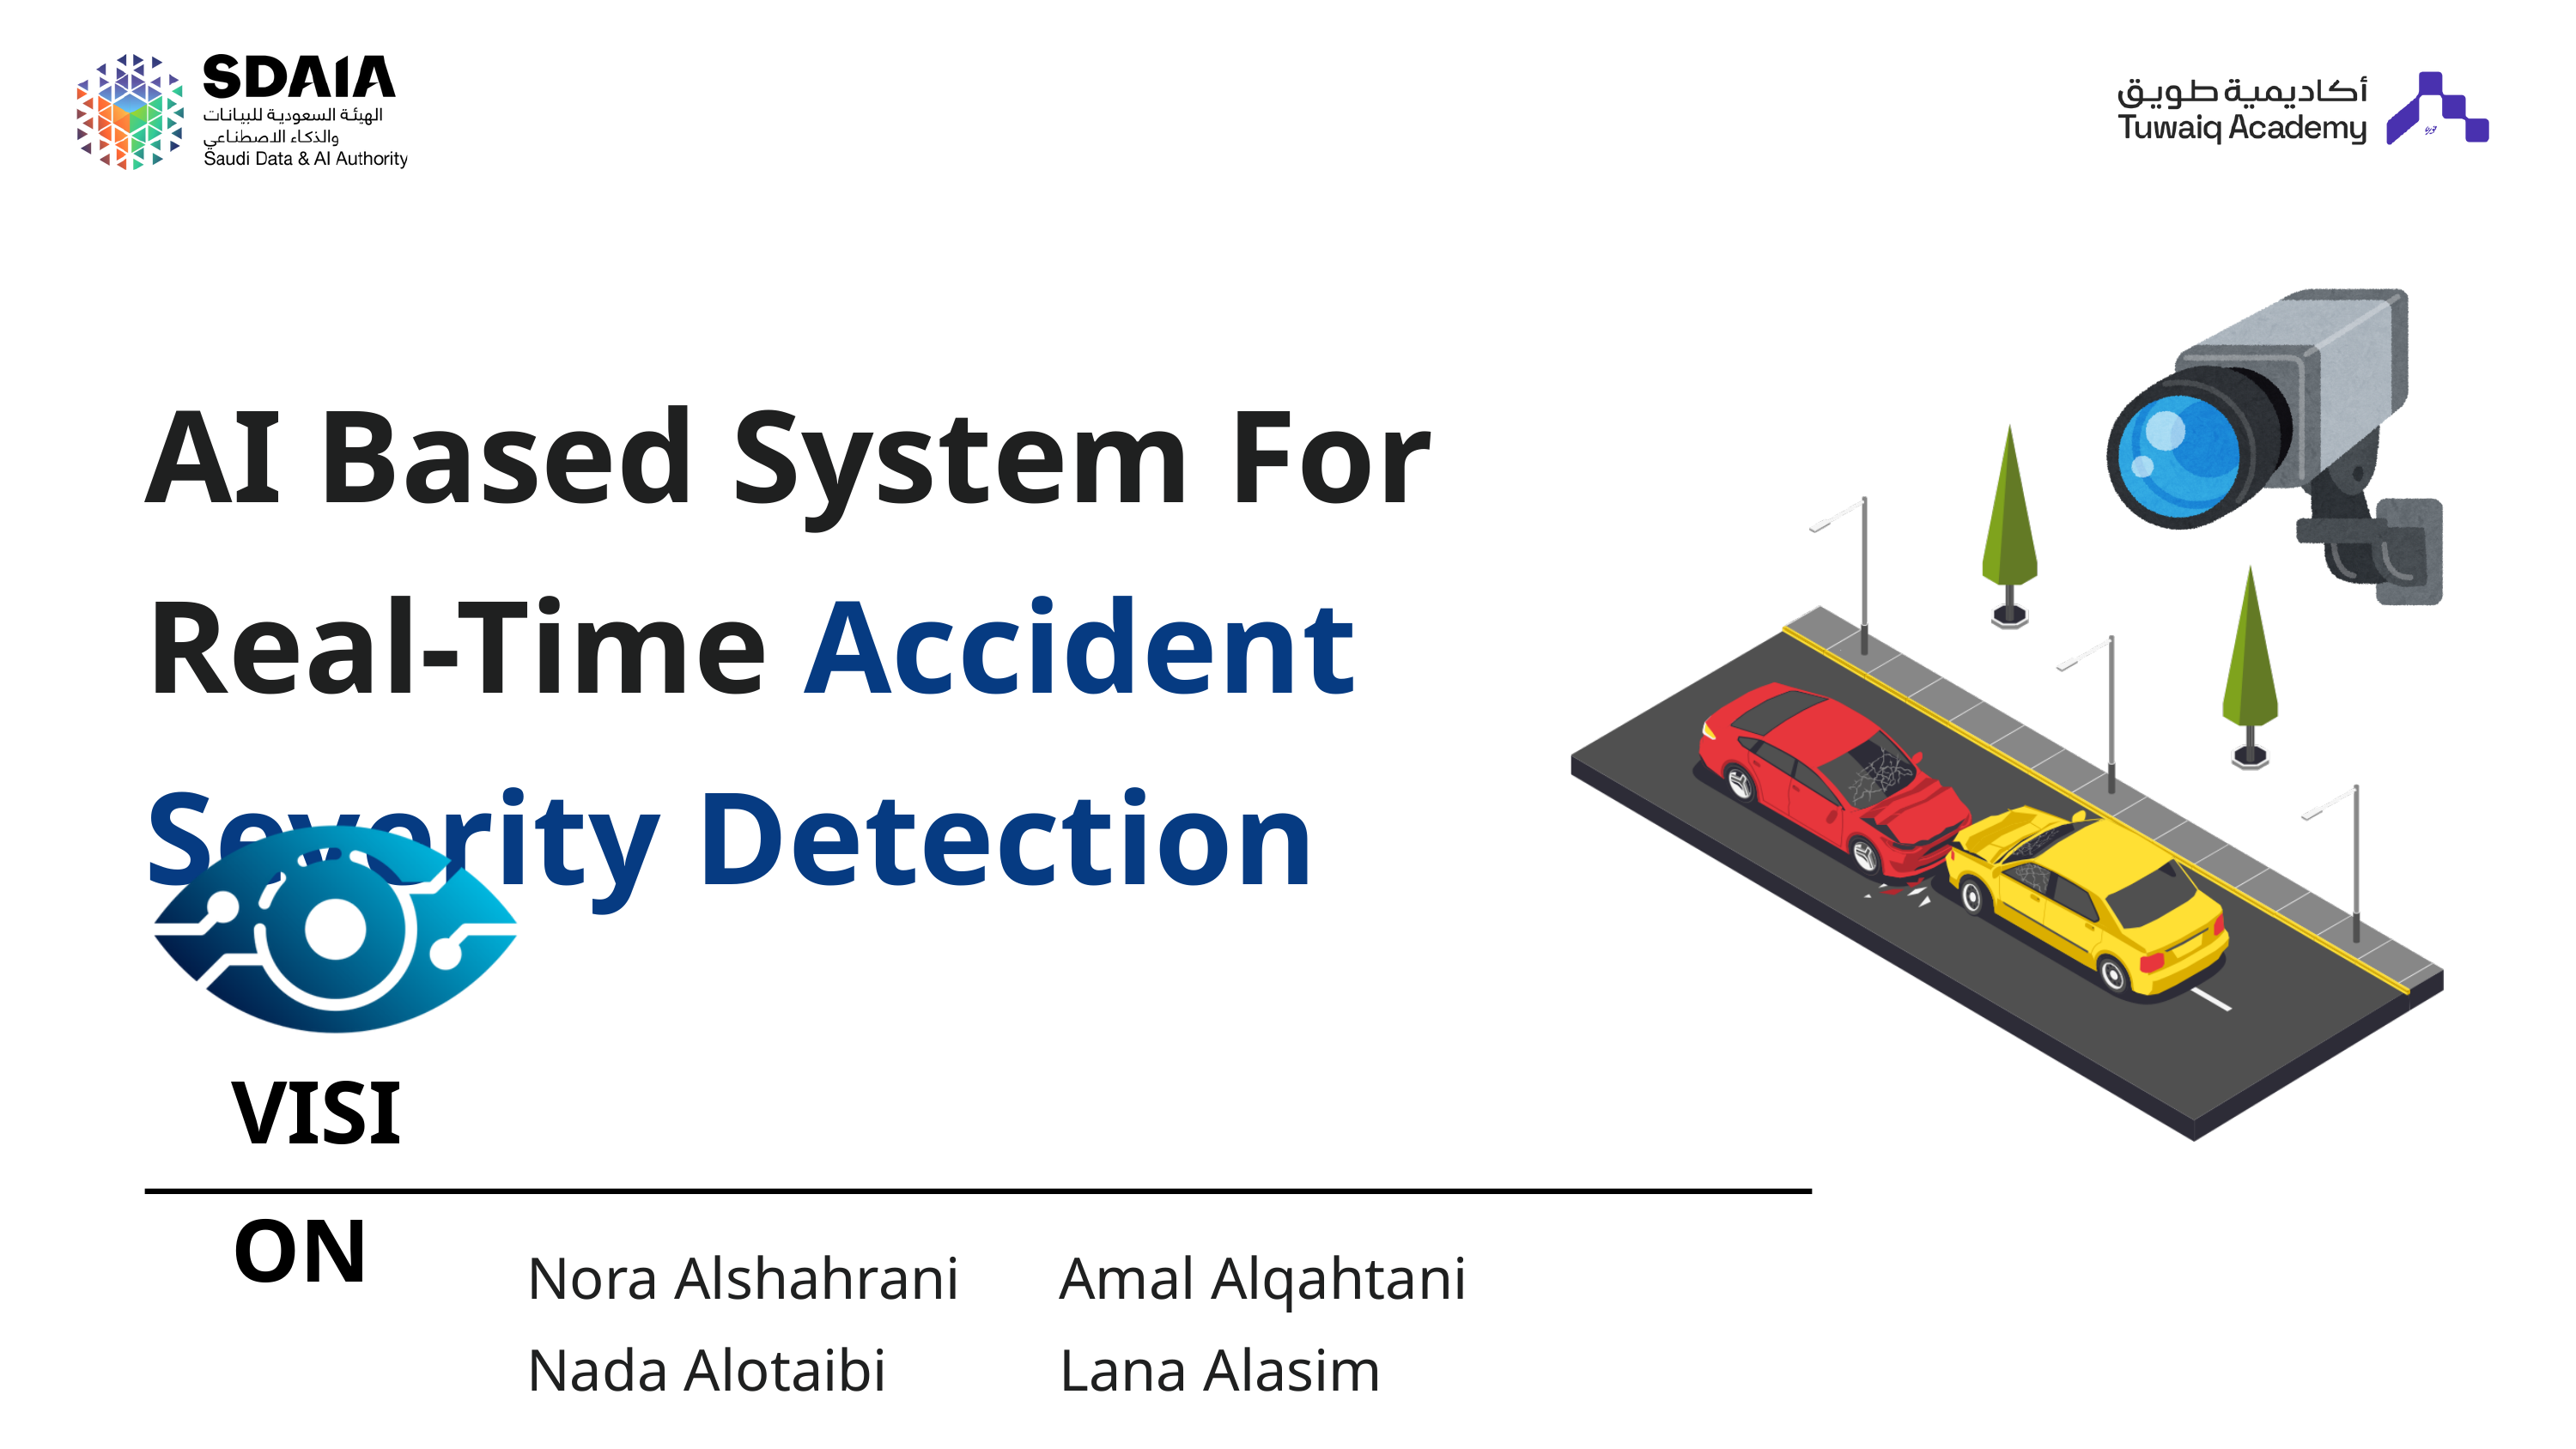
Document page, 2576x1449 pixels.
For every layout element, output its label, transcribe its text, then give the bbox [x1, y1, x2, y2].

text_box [144, 809, 527, 1146]
text_box [2099, 54, 2502, 170]
text_box [1571, 324, 2444, 1142]
text_box [2105, 288, 2444, 606]
text_box AI Based System For Real-Time Accident Severity Detection [144, 336, 1638, 911]
text_box [76, 54, 408, 170]
text_box Amal Alqahtani Lana Alasim [1059, 1219, 1517, 1403]
text_box Nora Alshahrani Nada Alotaibi [526, 1219, 1059, 1403]
